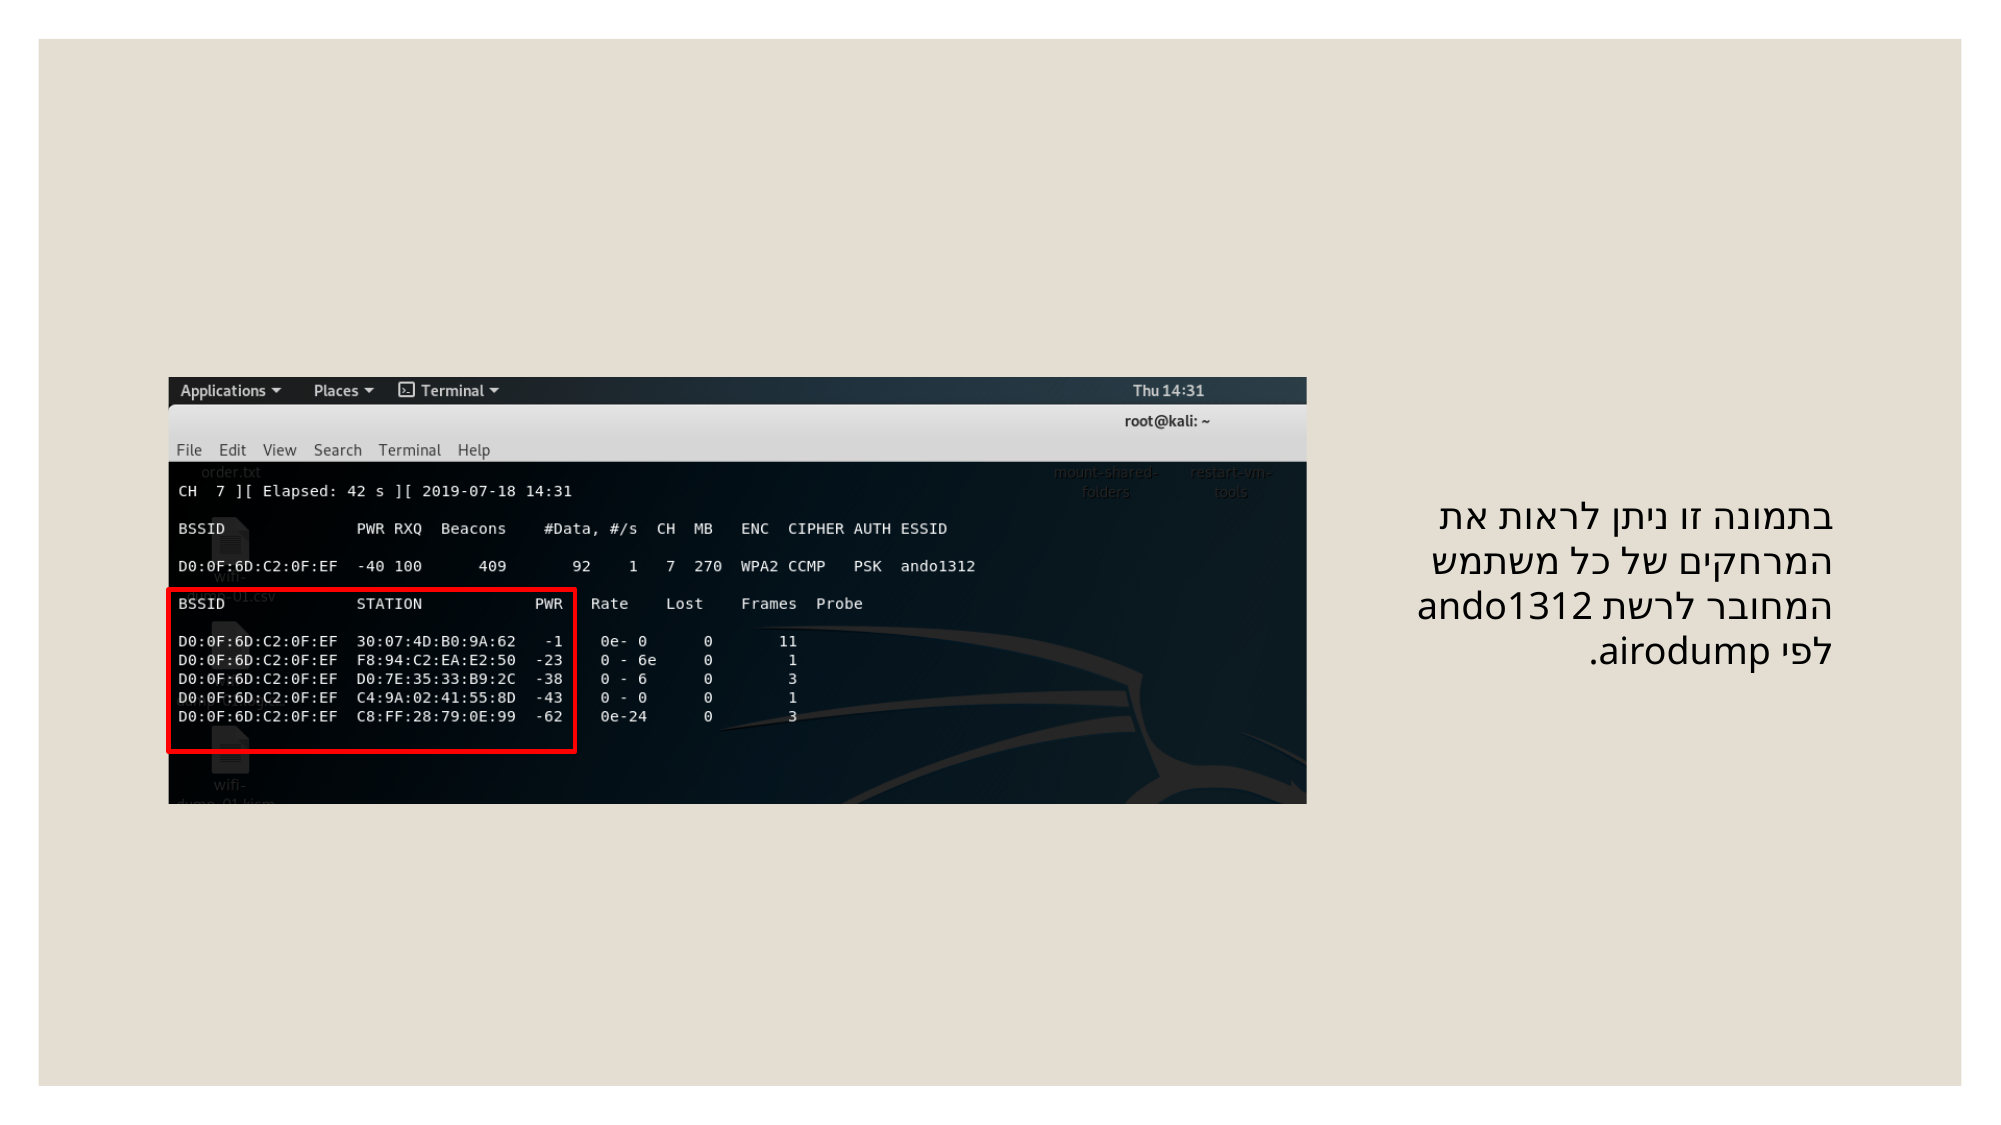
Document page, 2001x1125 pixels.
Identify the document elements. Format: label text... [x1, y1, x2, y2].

text_box בתמונה זו ניתן לראות את המרחקים של כל משתמש המחובר לרשת ando1312 לפי airodump. [1368, 484, 1849, 680]
picture [168, 377, 1307, 804]
